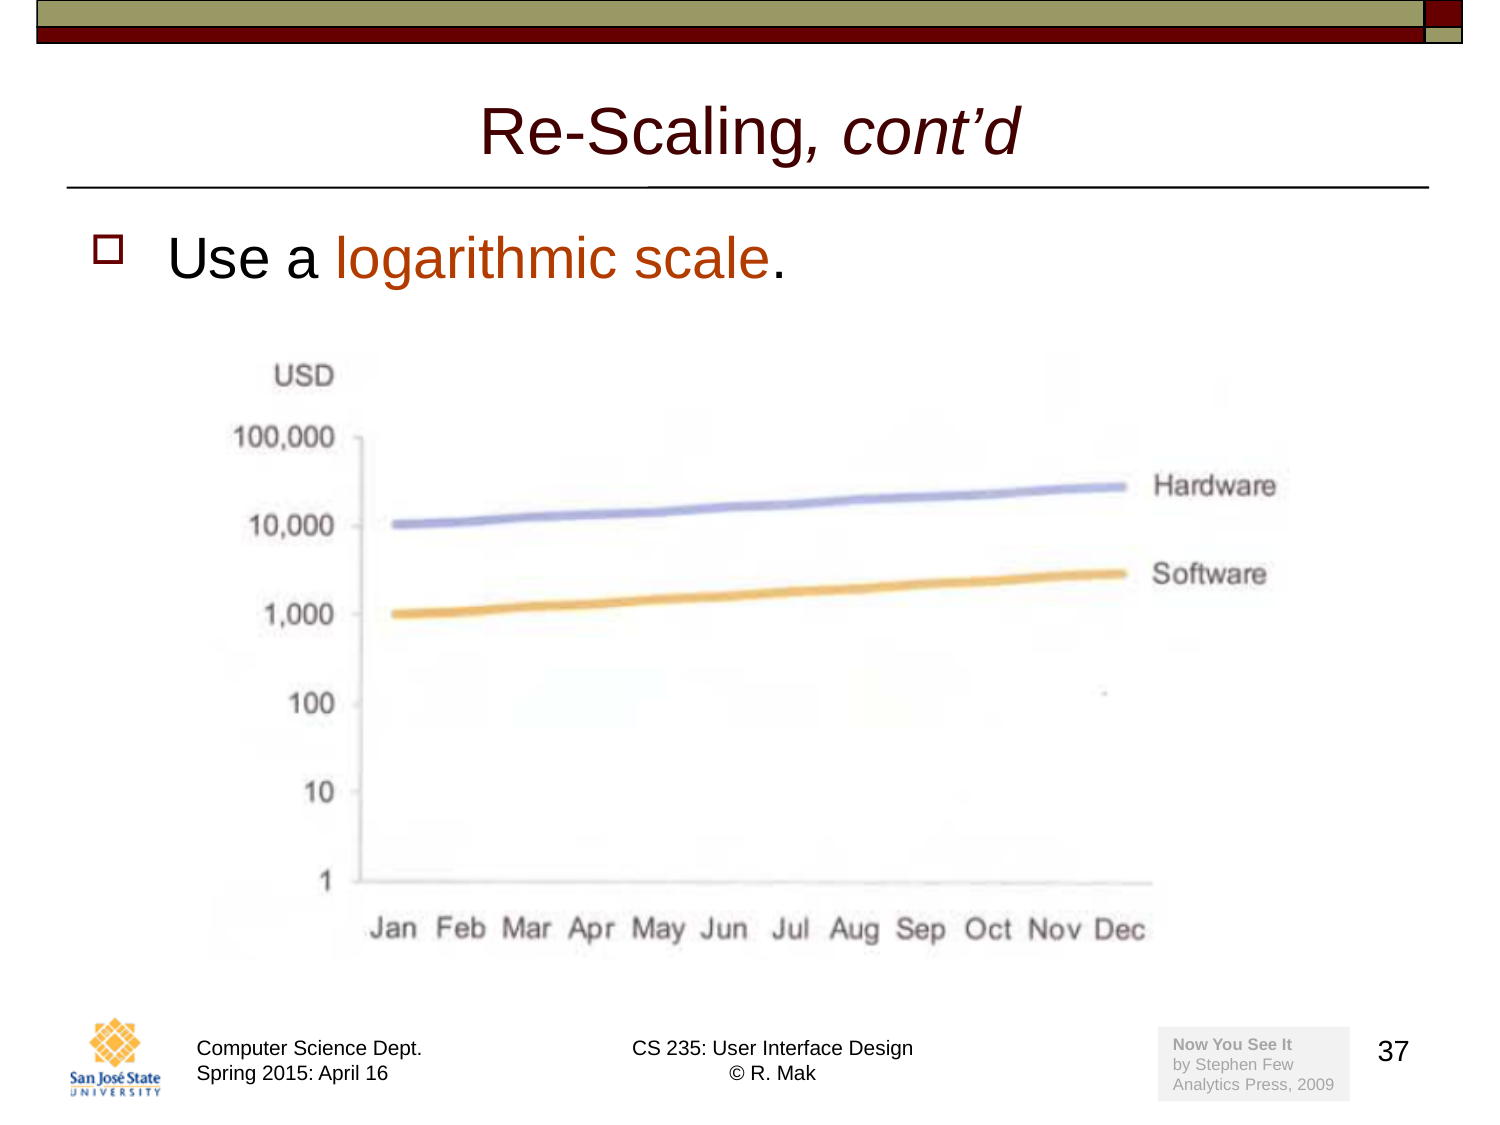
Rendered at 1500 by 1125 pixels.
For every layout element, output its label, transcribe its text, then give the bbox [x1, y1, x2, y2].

text_box Now You See It by Stephen Few Analytics Press, 2009 [1158, 1026, 1350, 1102]
picture [209, 352, 1291, 960]
picture [60, 1012, 166, 1112]
title Re-Scaling, cont’d [75, 67, 1425, 175]
list Use a logarithmic scale. [75, 212, 1425, 308]
slide_number 37 [1112, 1025, 1425, 1100]
